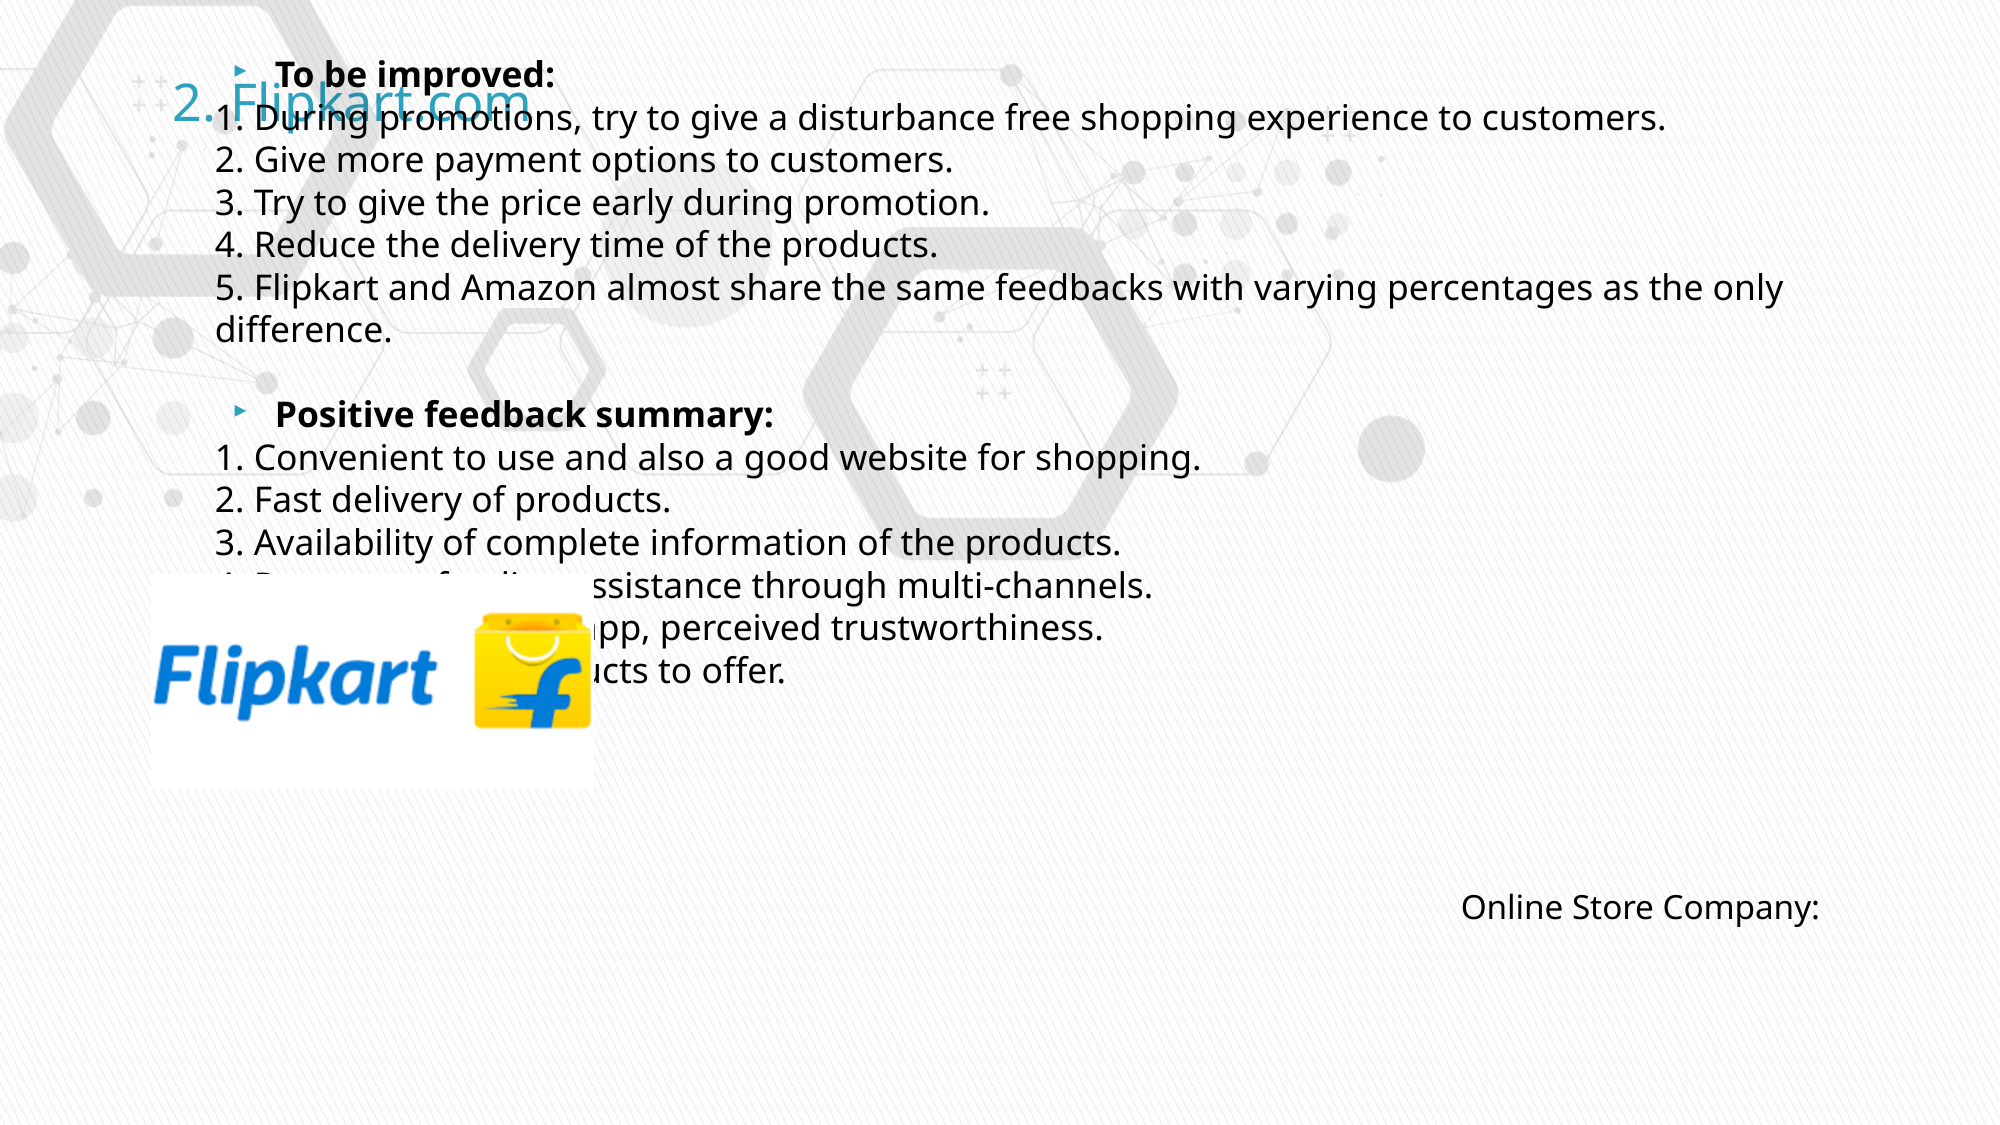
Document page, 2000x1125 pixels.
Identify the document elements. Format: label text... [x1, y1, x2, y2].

picture [0, 0, 1425, 825]
list Online Store Company: [966, 878, 1836, 1029]
list To be improved: 1. During promotions, try to give a disturbance free shopping experience to customers. 2. Give more payment options to customers. 3. Try to give the price early during promotion. 4. Reduce the delivery time of the products. 5. Flipkart and Amazon almost share the same feedbacks with varying percentages as the only difference. Positive feedback summary: 1. Convenient to use and also a good website for shopping. 2. Fast delivery of products. 3. Availability of complete information of the products. 4. Presence of online assistance through multi-channels. 5. Reliable website or app, perceived trustworthiness. 6. Wild variety of products to offer. [1430, 45, 1836, 795]
